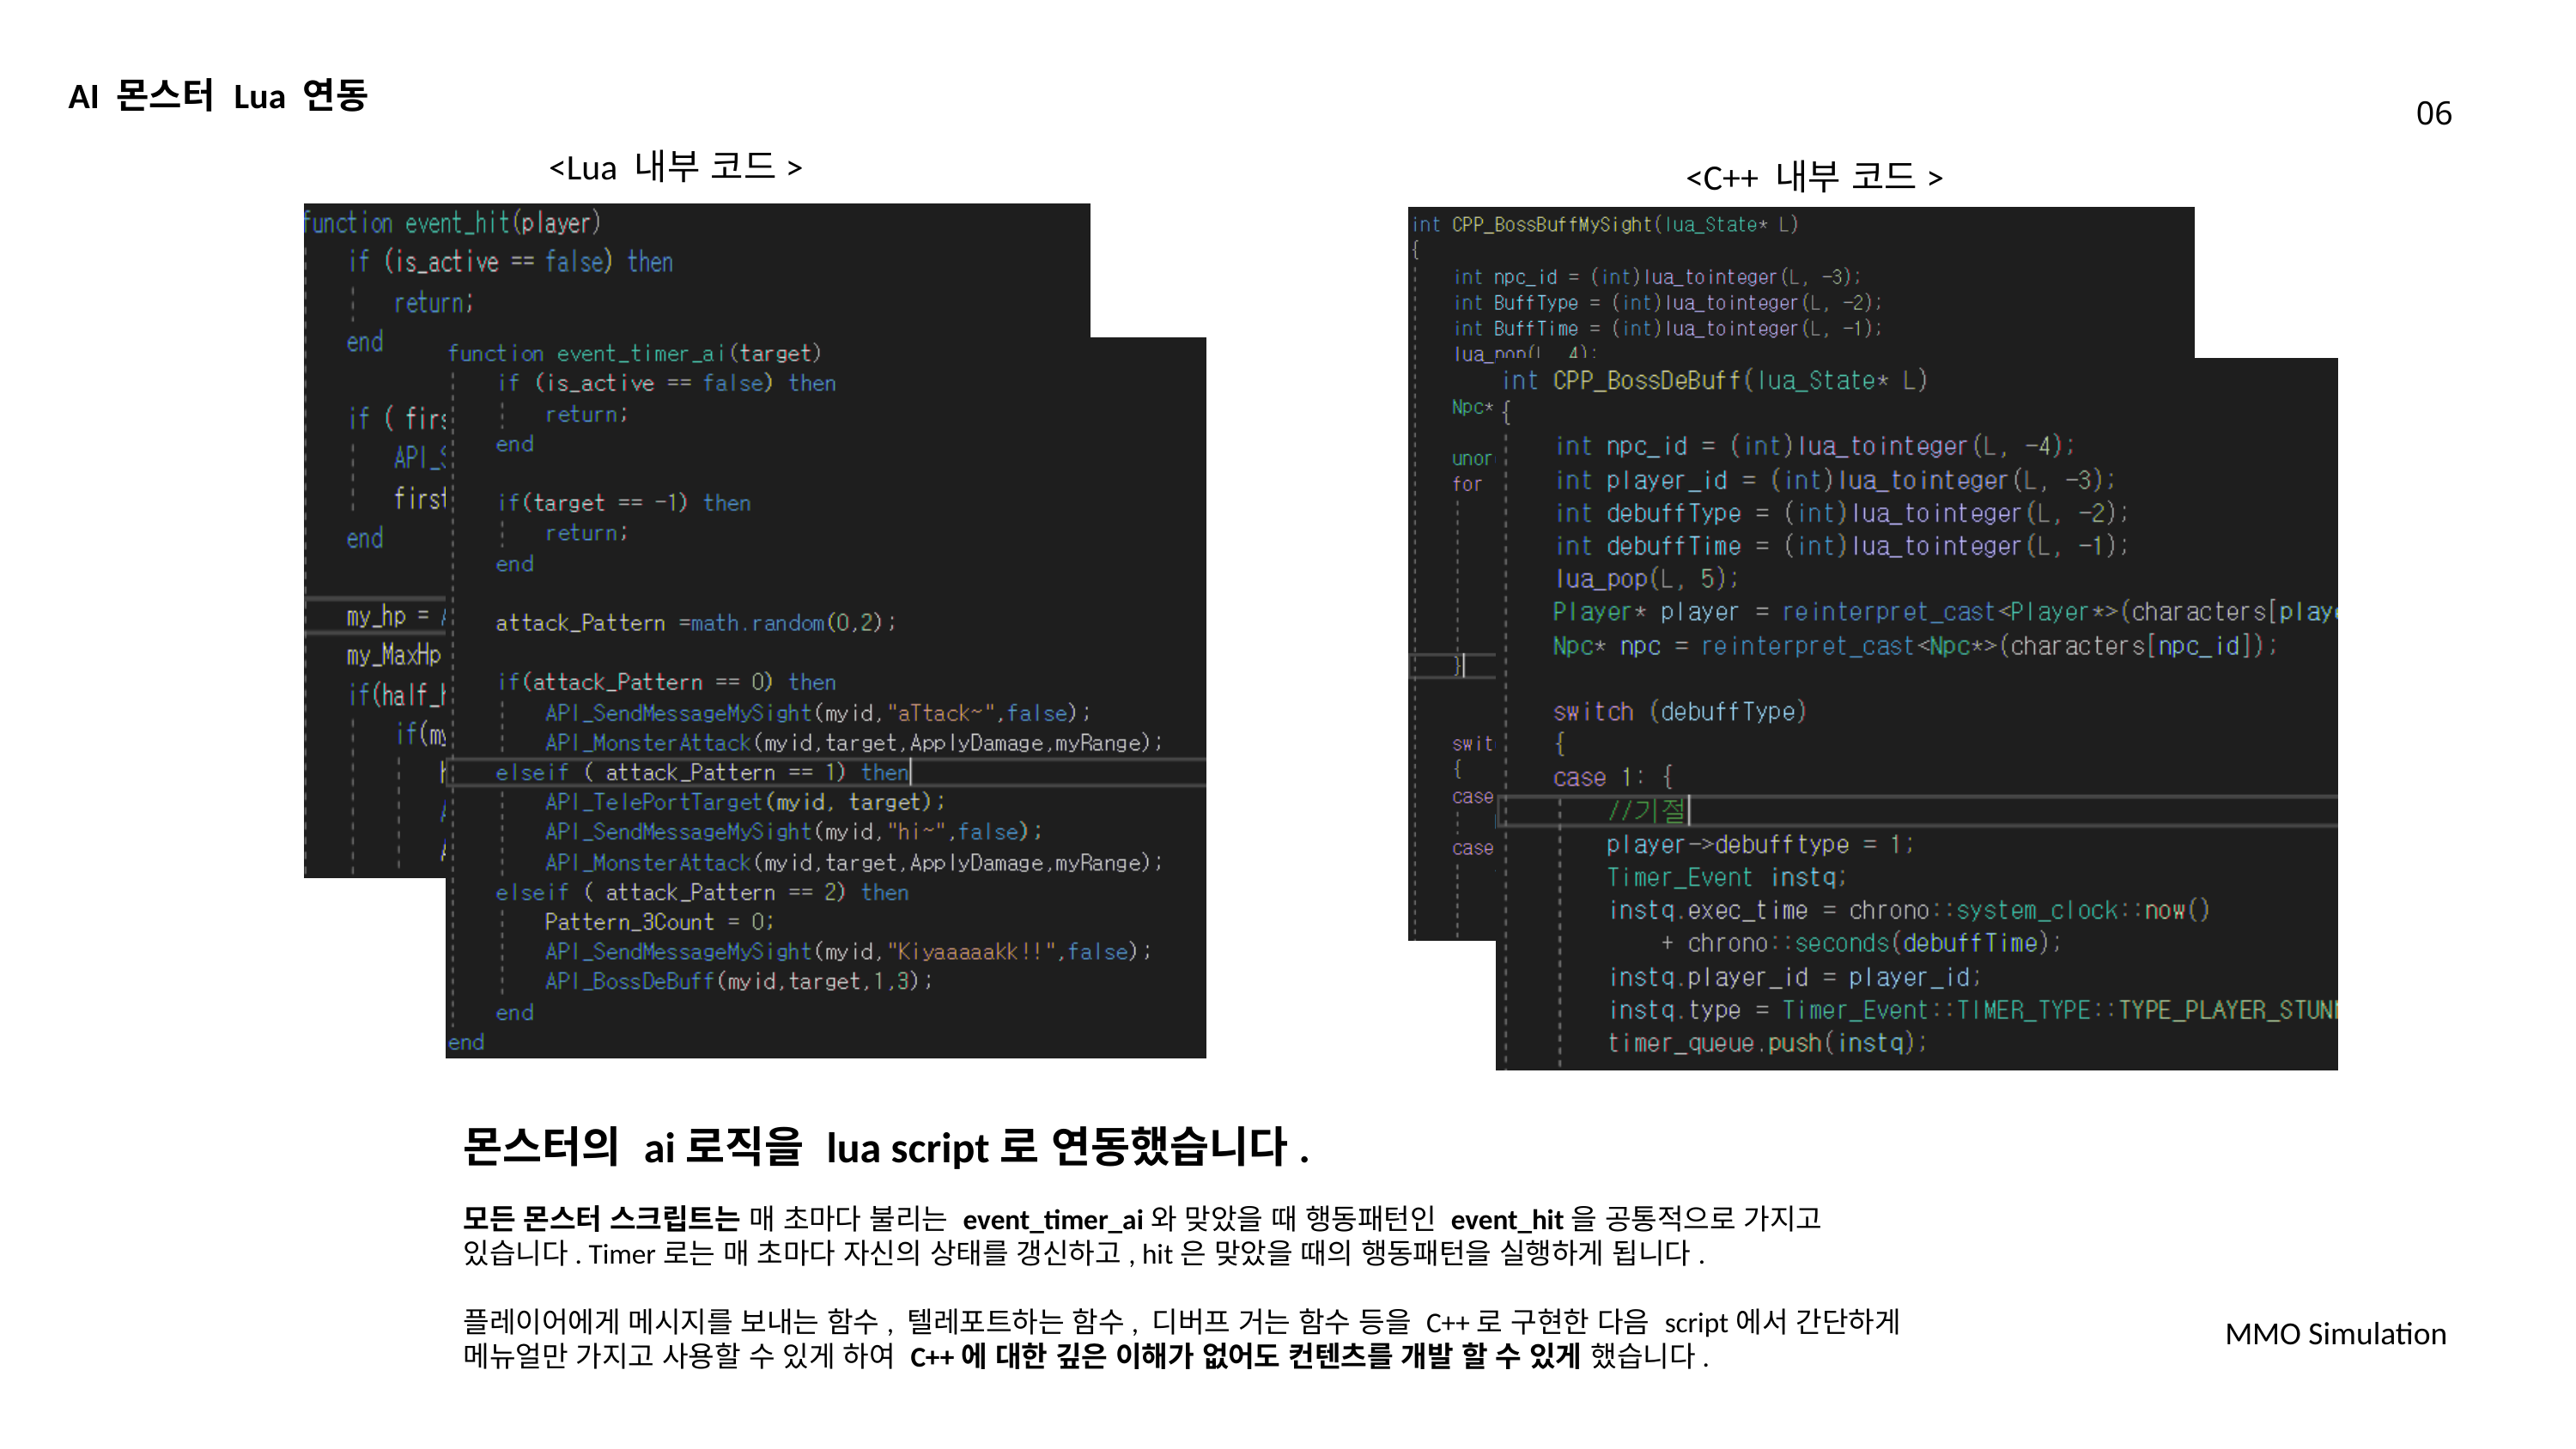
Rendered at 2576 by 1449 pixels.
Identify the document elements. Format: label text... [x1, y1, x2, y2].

text_box 06 [2376, 86, 2466, 138]
text_box AI 몬스터 Lua 연동 [55, 66, 926, 123]
picture [1408, 207, 2338, 1071]
text_box <Lua 내부 코드> [536, 137, 857, 194]
picture [304, 203, 1206, 1058]
text_box MMO Simulation [1917, 1306, 2461, 1358]
text_box <C++ 내부 코드> [1673, 148, 1994, 204]
text_box 몬스터의 ai로직을 lua script로 연동했습니다. 모든 몬스터 스크립트는 매 초마다 불리는 event_timer_ai와 맞았을 때 행동패턴인 event_hit을 공통적으로 가지고 있습니다. Timer로는 매 초마다 자신의 상태를 갱신하고, hit은 맞았을 때의 행동패턴을 실행하게 됩니다. 플레이어에게 메시지를 보내는 함수, 텔레포트하는 함수, 디버프 거는 함수 등을 C++로 구현한 다음 script에서 간단하게 메뉴얼만 가지고 사용할 수 있게 하여 C++에 대한 깊은 이해가 없어도 컨텐츠를 개발 할 수 있게 했습니다. [450, 1113, 1917, 1379]
